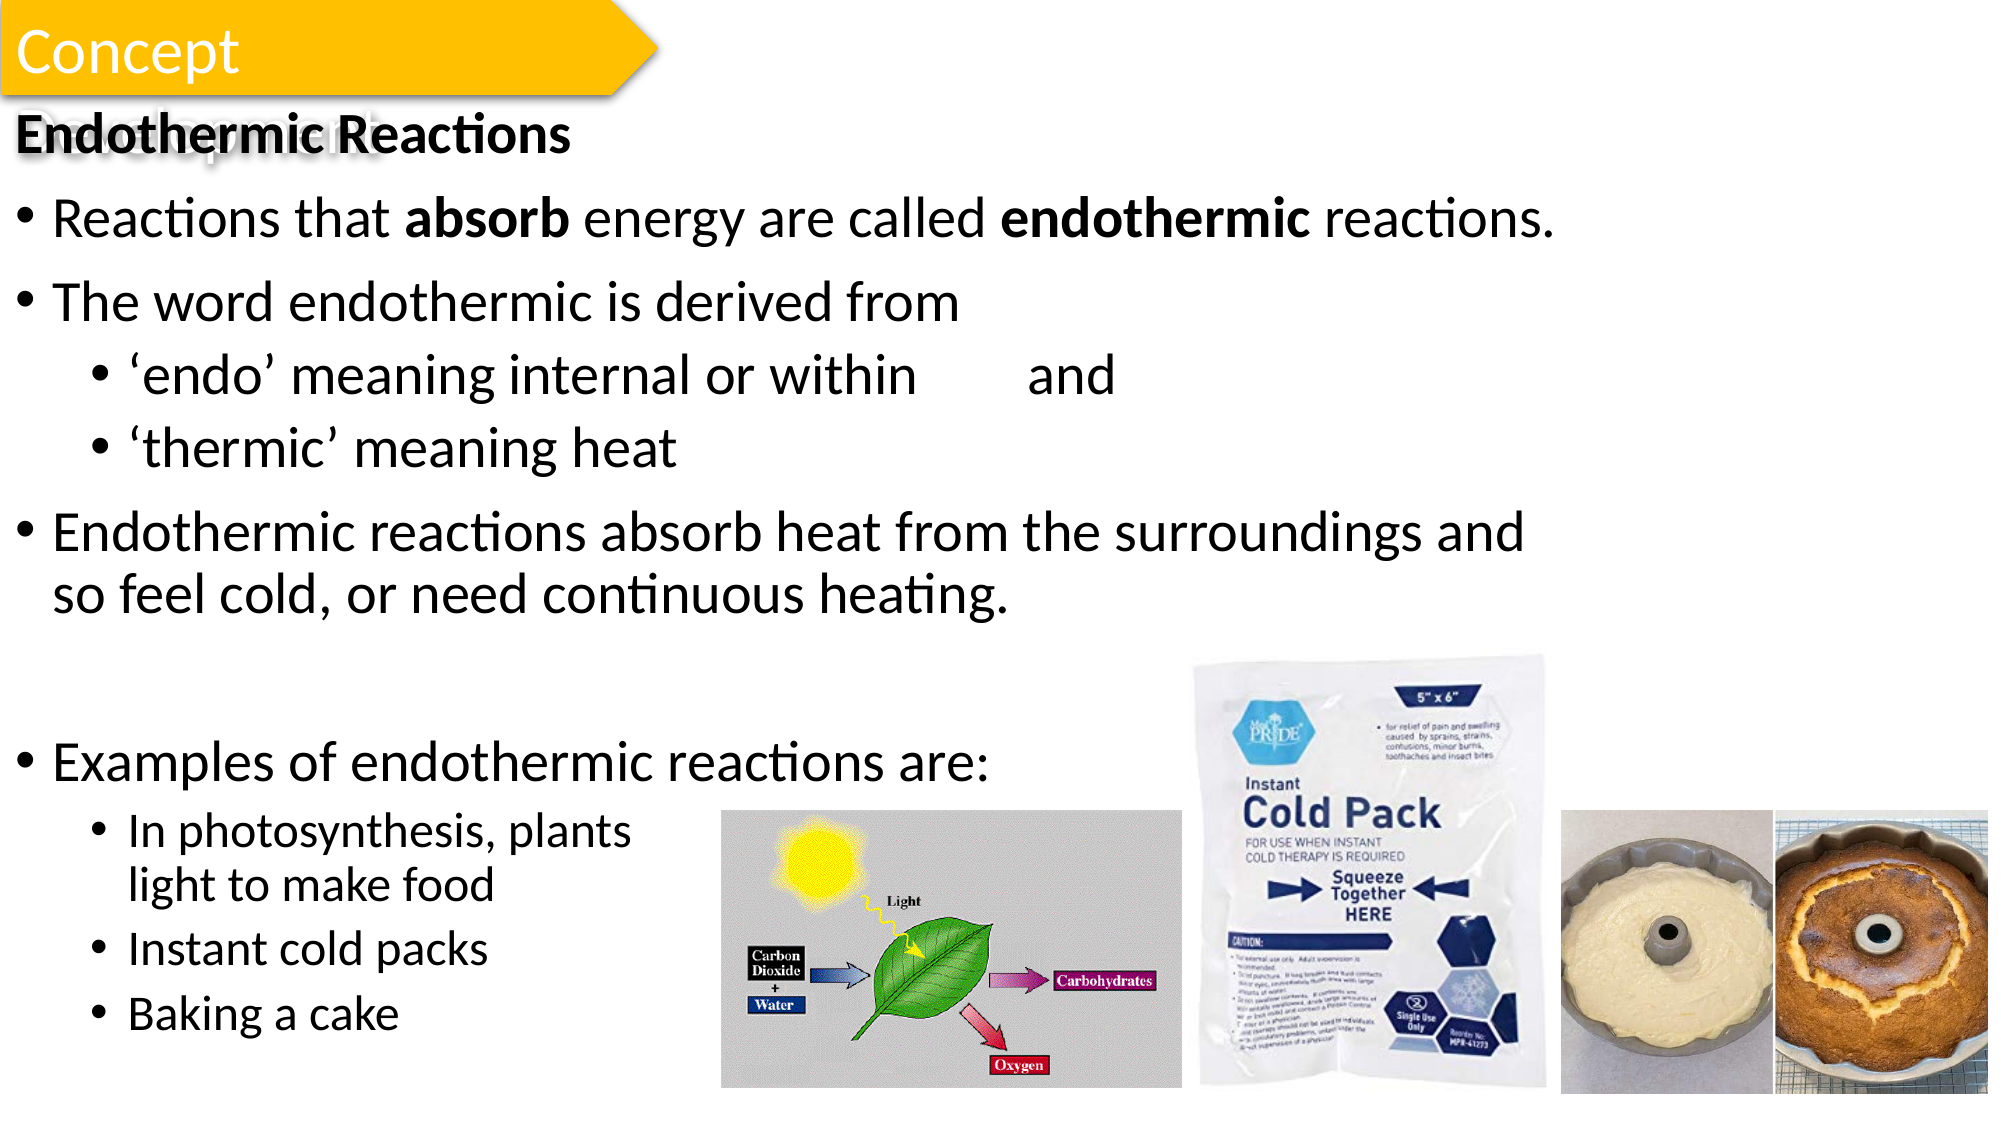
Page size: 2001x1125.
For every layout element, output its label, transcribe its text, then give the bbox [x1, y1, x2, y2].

picture [721, 648, 1988, 1094]
list Endothermic Reactions Reactions that absorb energy are called endothermic reactions. The word endothermic is derived from ‘endo’ meaning internal or within and ‘thermic’ meaning heat Endothermic reactions absorb heat from the surroundings and so feel cold, or need continuous heating. Examples of endothermic reactions are: In photosynthesis, plants absorb light to make food Instant cold packs Baking a cake [0, 95, 1580, 1060]
text_box Concept Development [1, 0, 658, 95]
